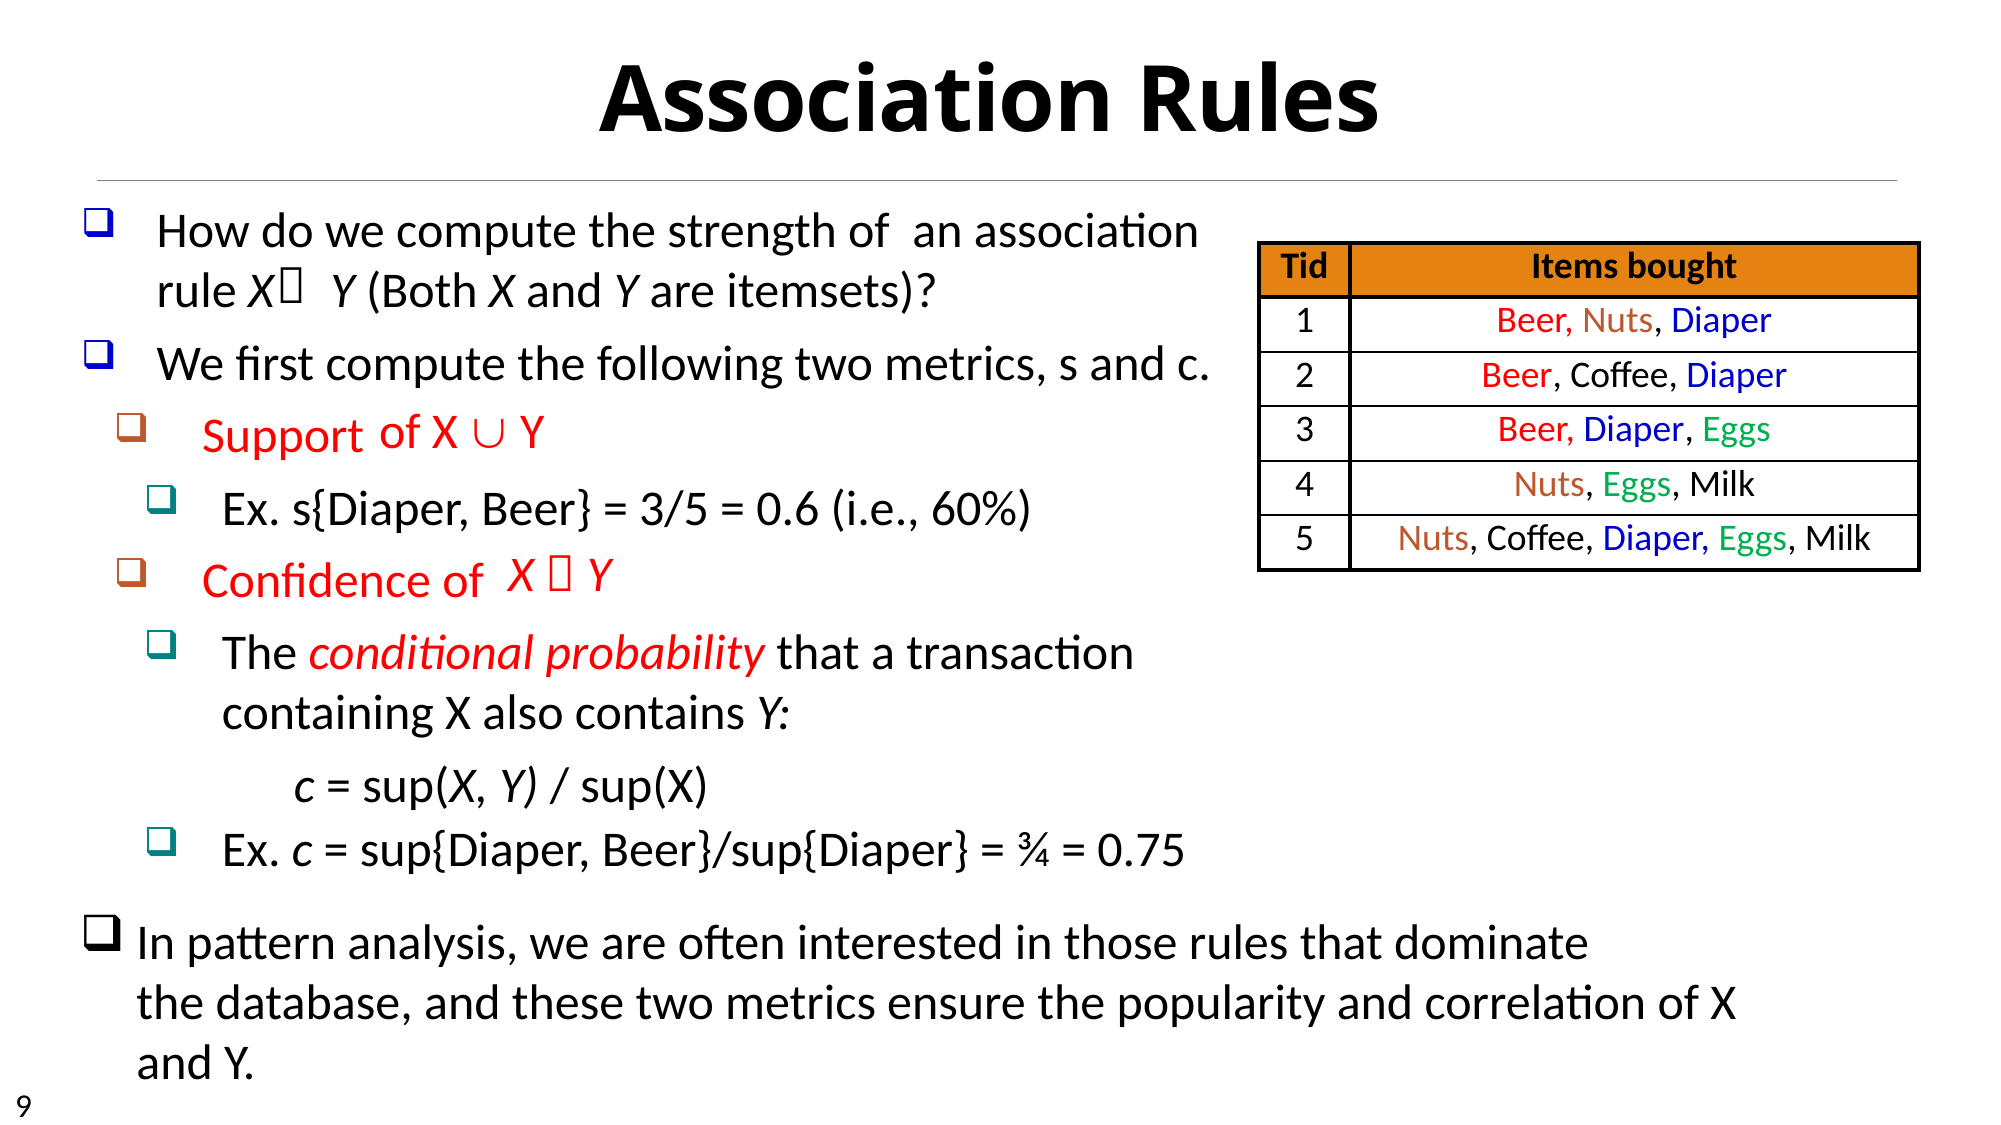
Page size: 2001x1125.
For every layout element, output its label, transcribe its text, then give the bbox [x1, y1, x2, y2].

text_box  [228, 246, 354, 340]
table_cell Nuts, Coffee, Diaper, Eggs, Milk [1352, 516, 1917, 568]
text_box In pattern analysis, we are often interested in those rules that dominate the database, and these two metrics ensure the popularity and correlation of X and Y. [65, 901, 1756, 1097]
table_header Tid [1261, 245, 1348, 295]
text_box of X  Y [364, 390, 705, 466]
table_cell 1 [1261, 299, 1348, 351]
table_cell Beer, Nuts, Diaper [1352, 299, 1917, 351]
table_cell 2 [1261, 353, 1348, 405]
table_cell Beer, Coffee, Diaper [1352, 353, 1917, 405]
table_cell Nuts, Eggs, Milk [1352, 462, 1917, 514]
table_cell Beer, Diaper, Eggs [1352, 407, 1917, 460]
table_cell 4 [1261, 462, 1348, 514]
text_box X  Y [449, 534, 714, 627]
table_cell 3 [1261, 407, 1348, 460]
table_header Items bought [1352, 245, 1917, 295]
table_cell 5 [1261, 516, 1348, 568]
list [57, 200, 1929, 1084]
title Association Rules [57, 36, 1923, 158]
text_box How do we compute the strength of an association rule X Y (Both X and Y are itemsets)? We first compute the following two metrics, s and c. Support Ex. s{Diaper, Beer} = 3/5 = 0.6 (i.e., 60%) Confidence of The conditional probability that a transaction containing X also contains Y: c = sup(X, Y) / sup(X) Ex. c = sup{Diaper, Beer}/sup{Diaper} = ¾ = 0.75 [66, 189, 1250, 877]
